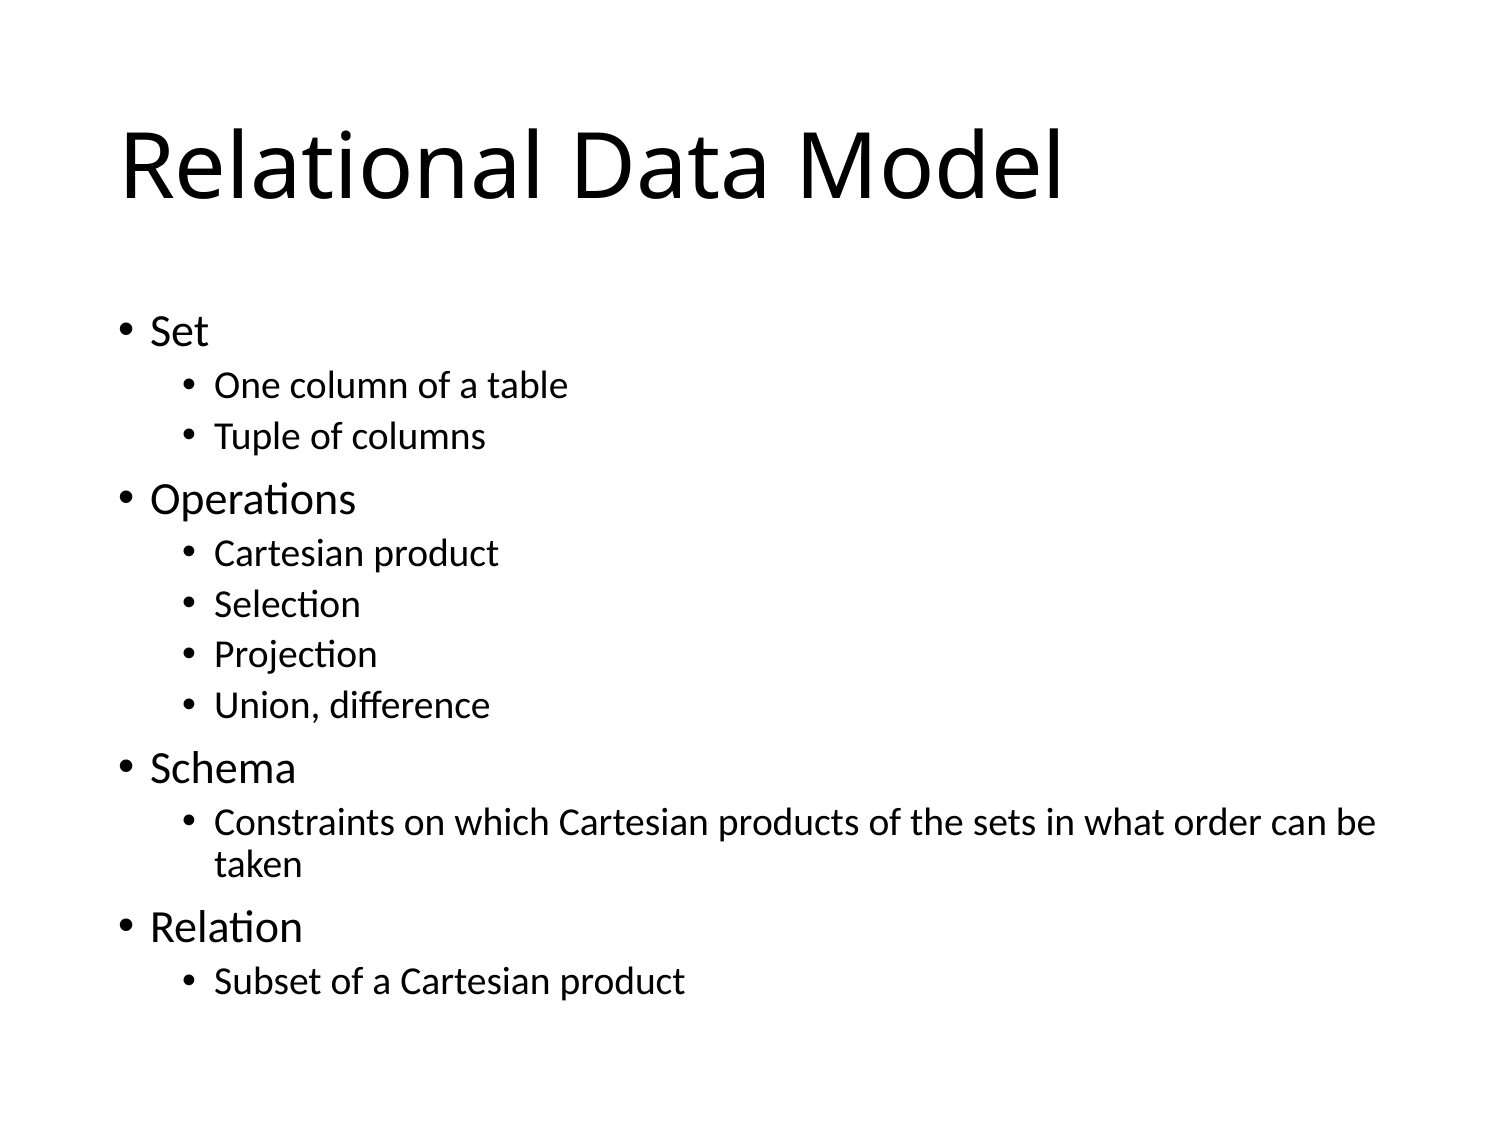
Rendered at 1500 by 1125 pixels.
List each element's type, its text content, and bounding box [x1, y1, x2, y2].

list Set One column of a table Tuple of columns Operations Cartesian product Selection Projection Union, difference Schema Constraints on which Cartesian products of the sets in what order can be taken Relation Subset of a Cartesian product [103, 299, 1397, 1014]
title Relational Data Model [103, 59, 1397, 278]
